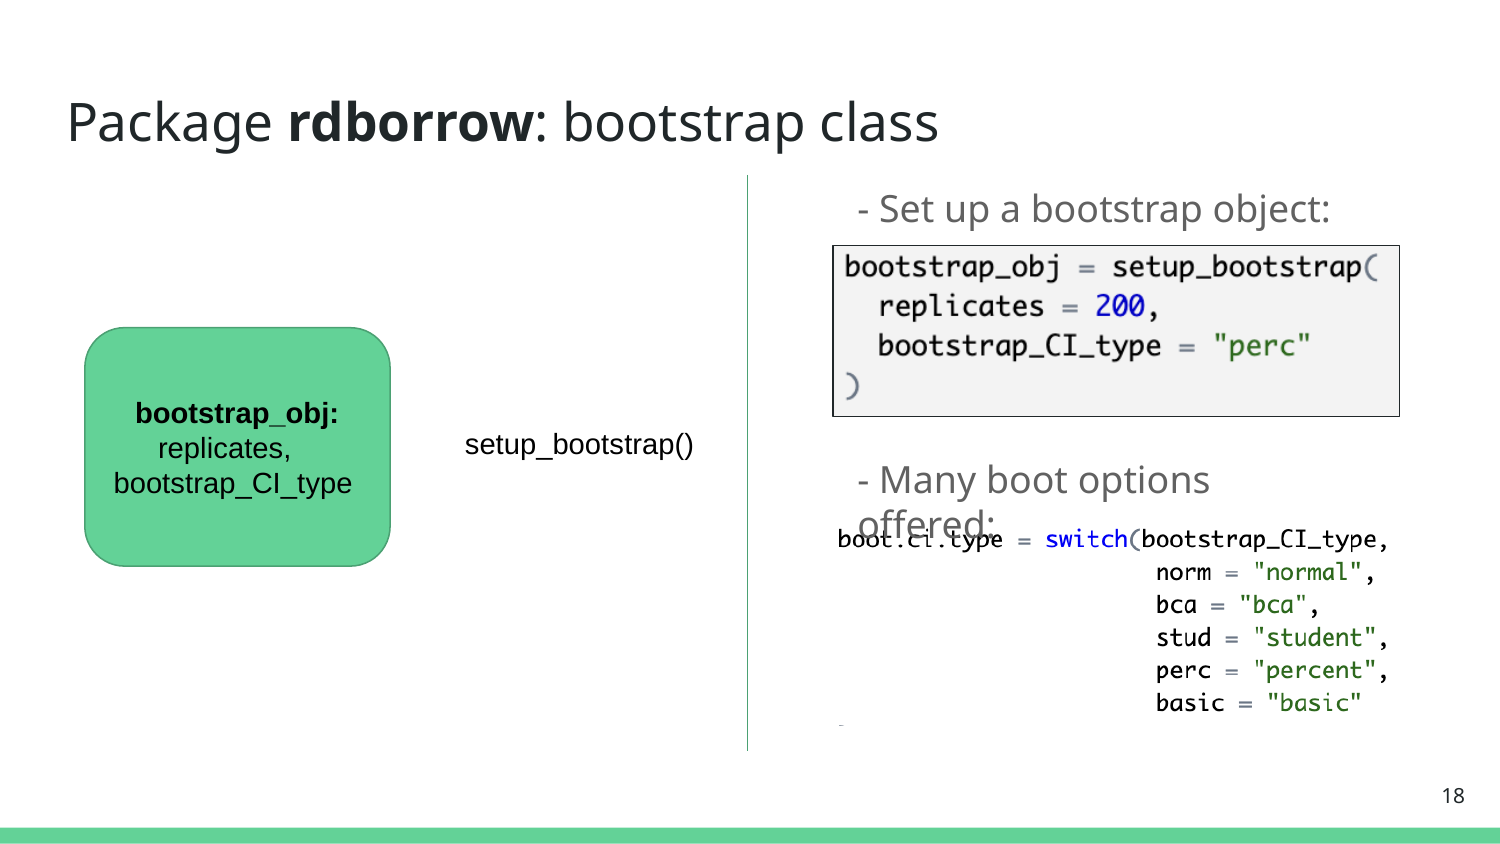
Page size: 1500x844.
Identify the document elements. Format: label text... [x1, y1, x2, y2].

text_box - Set up a bootstrap object: [842, 169, 1370, 243]
text_box - Many boot options offered: [842, 440, 1358, 514]
picture [833, 520, 1400, 726]
text_box setup_bootstrap() [449, 410, 717, 484]
title Package rdborrow: bootstrap class [51, 72, 1449, 167]
picture [833, 245, 1400, 417]
text_box bootstrap_obj: replicates, bootstrap_CI_type [84, 327, 391, 567]
slide_number ‹#› [1389, 764, 1480, 830]
